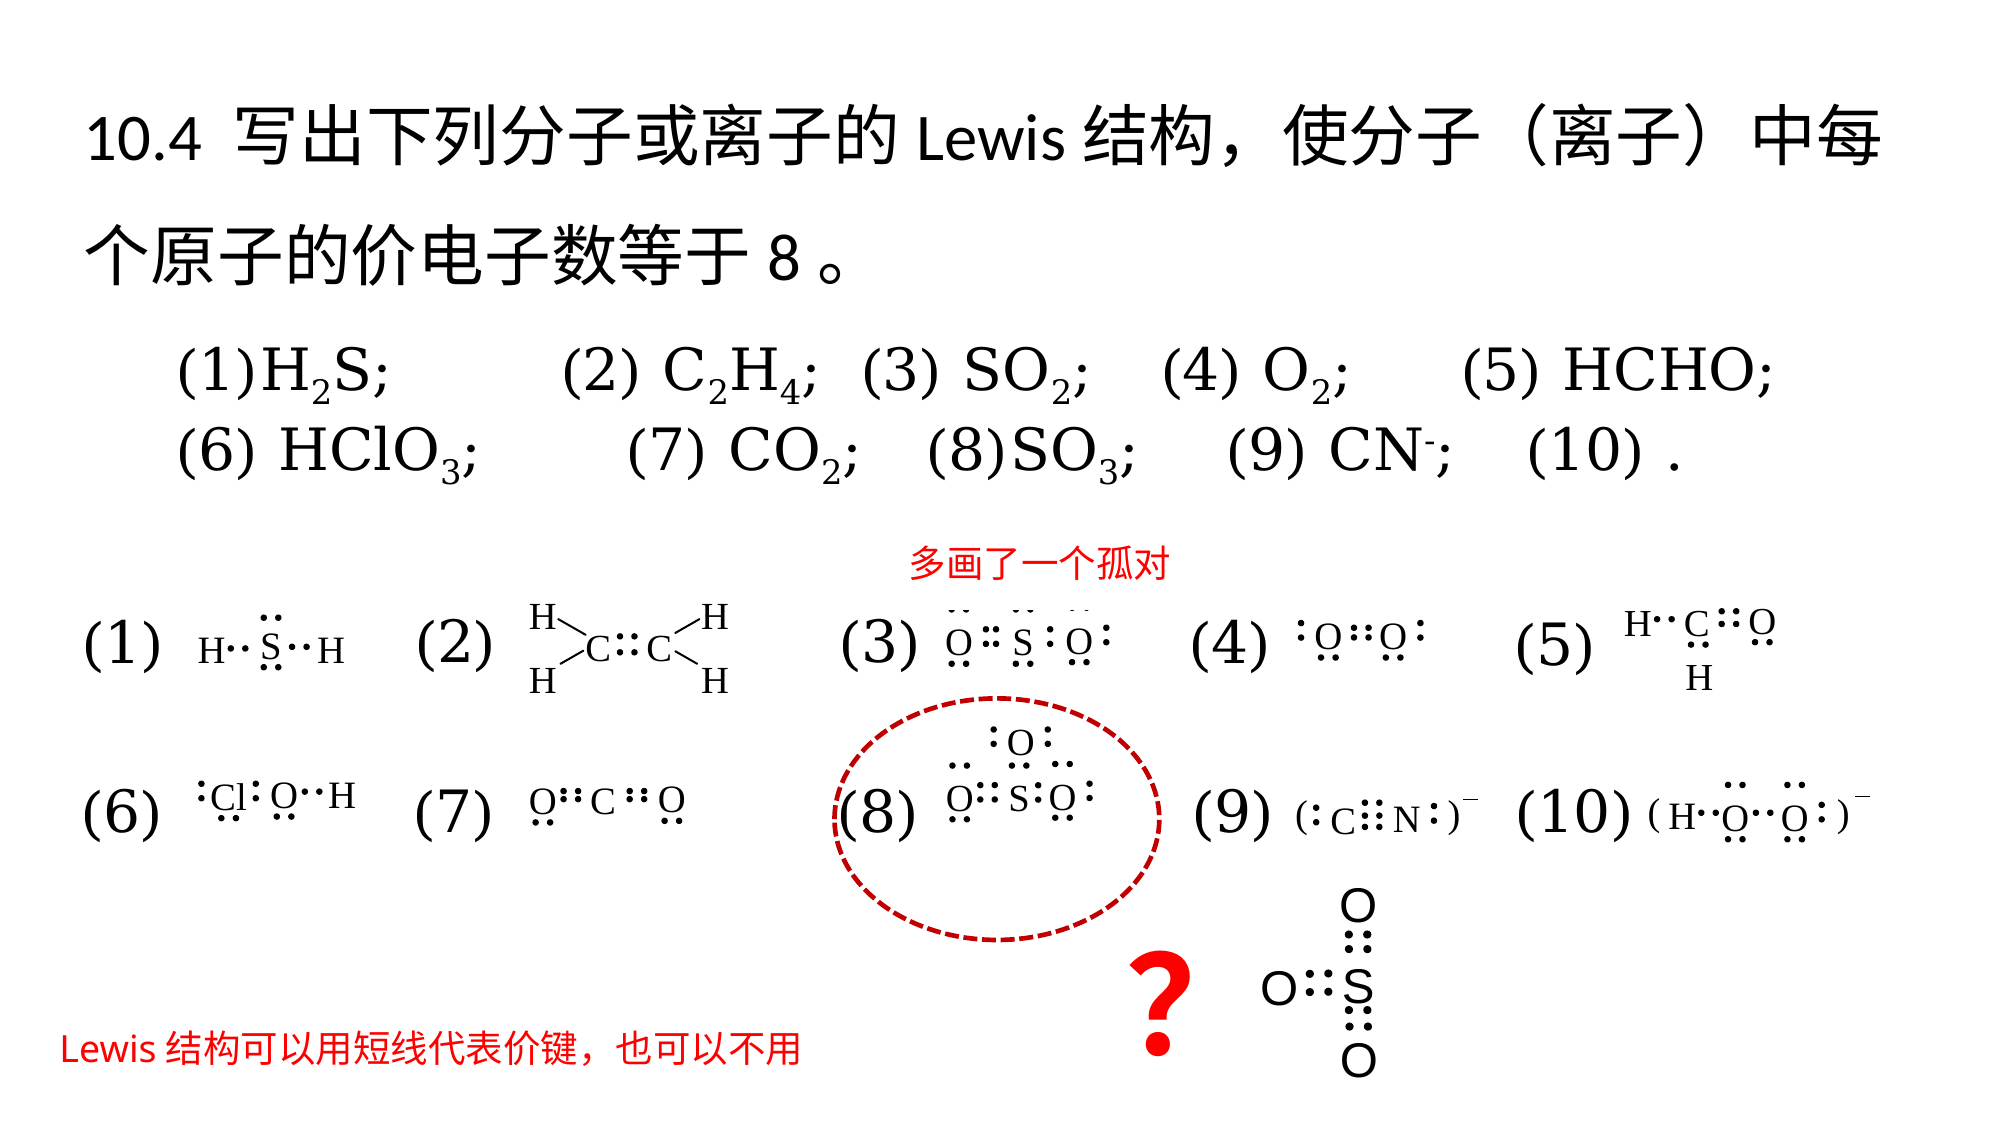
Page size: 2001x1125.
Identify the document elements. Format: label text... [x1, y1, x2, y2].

picture [1259, 873, 1381, 1091]
text_box 多画了一个孤对 [893, 533, 1186, 593]
text_box ？ [1110, 910, 1235, 1091]
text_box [69, 596, 1877, 853]
text_box [839, 853, 1154, 942]
text_box Lewis结构可以用短线代表价键，也可以不用 [44, 1018, 818, 1078]
text_box 10.4 写出下列分子或离子的Lewis结构，使分子（离子）中每个原子的价电子数等于8。 [69, 46, 1946, 301]
